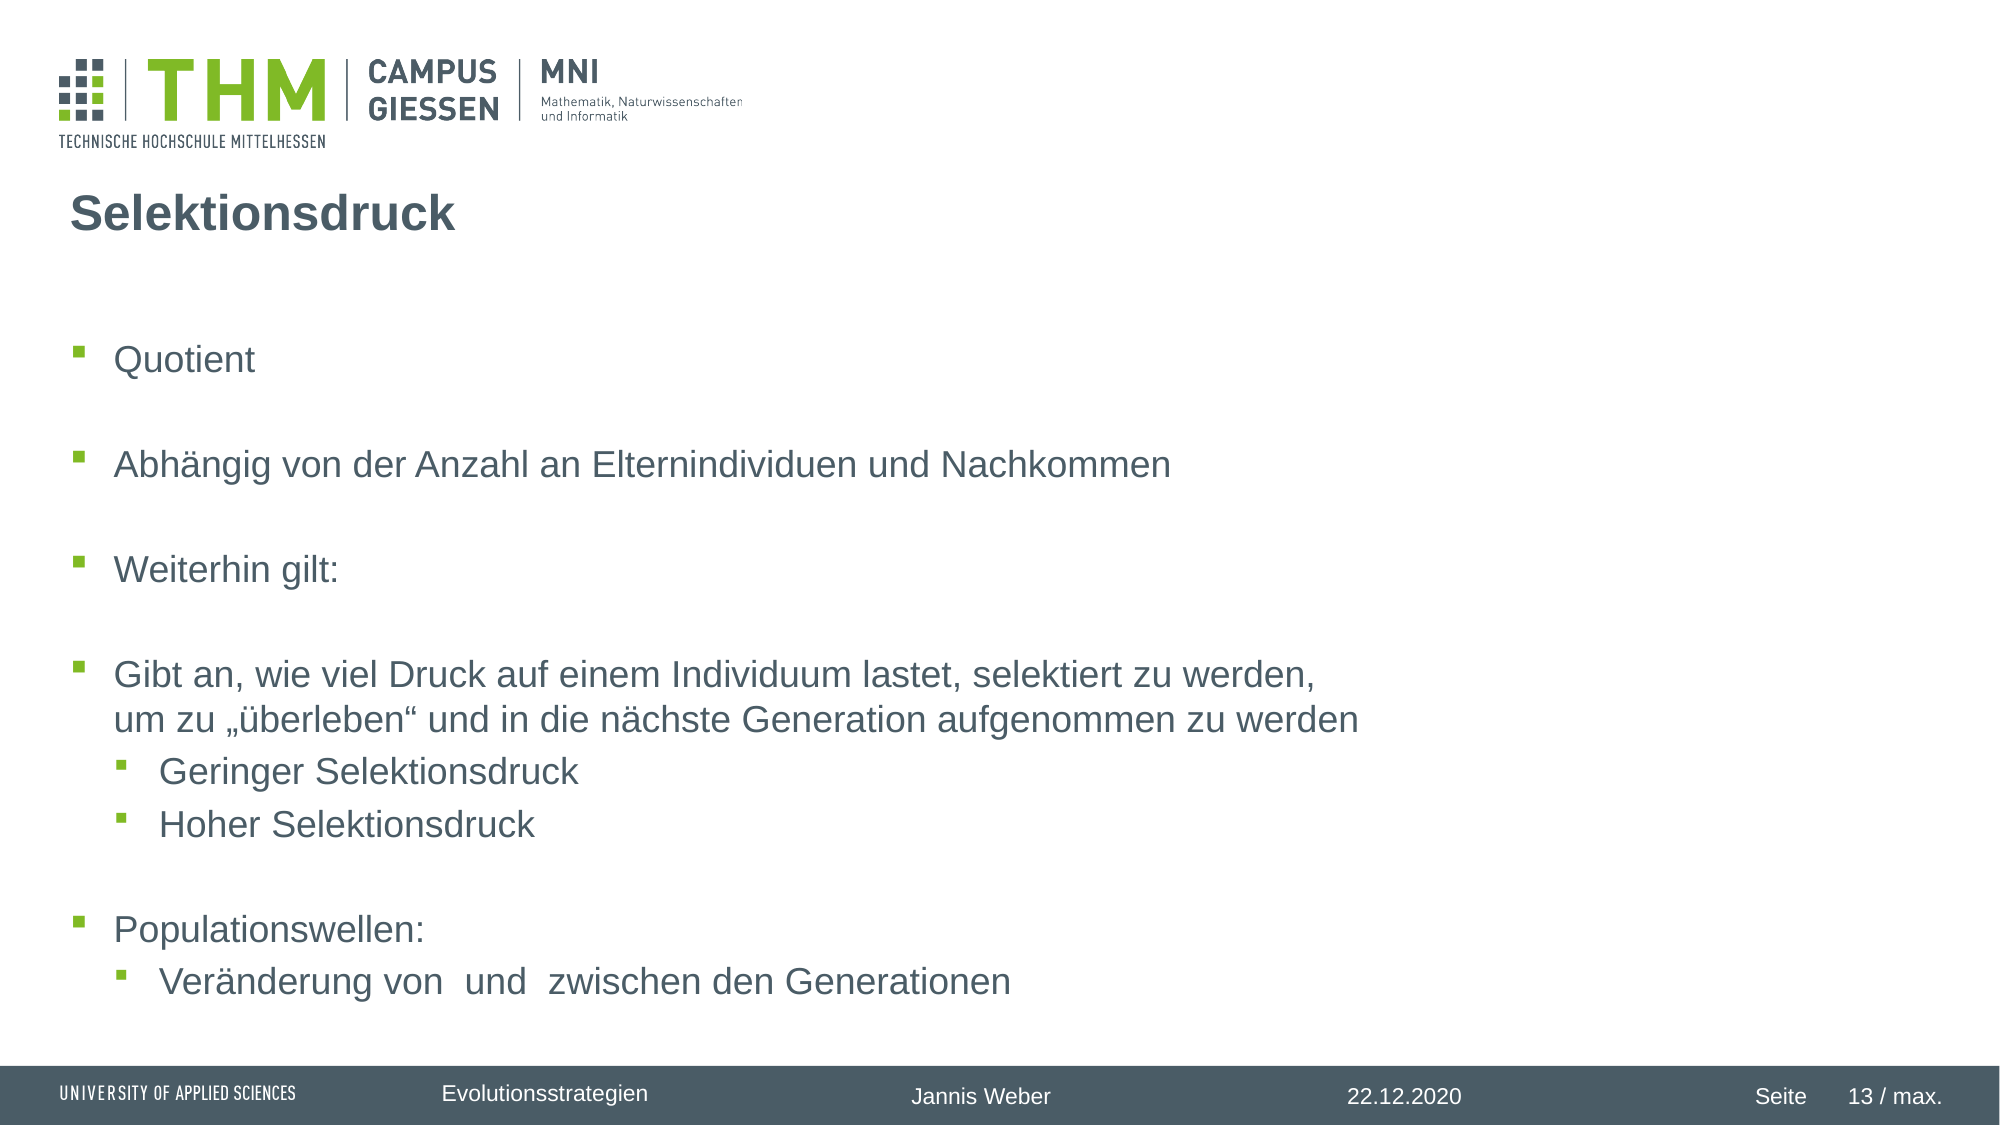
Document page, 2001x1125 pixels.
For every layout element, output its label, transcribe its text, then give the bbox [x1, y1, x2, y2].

picture [59, 1082, 296, 1104]
picture [59, 59, 742, 148]
title Selektionsdruck [54, 172, 1913, 268]
